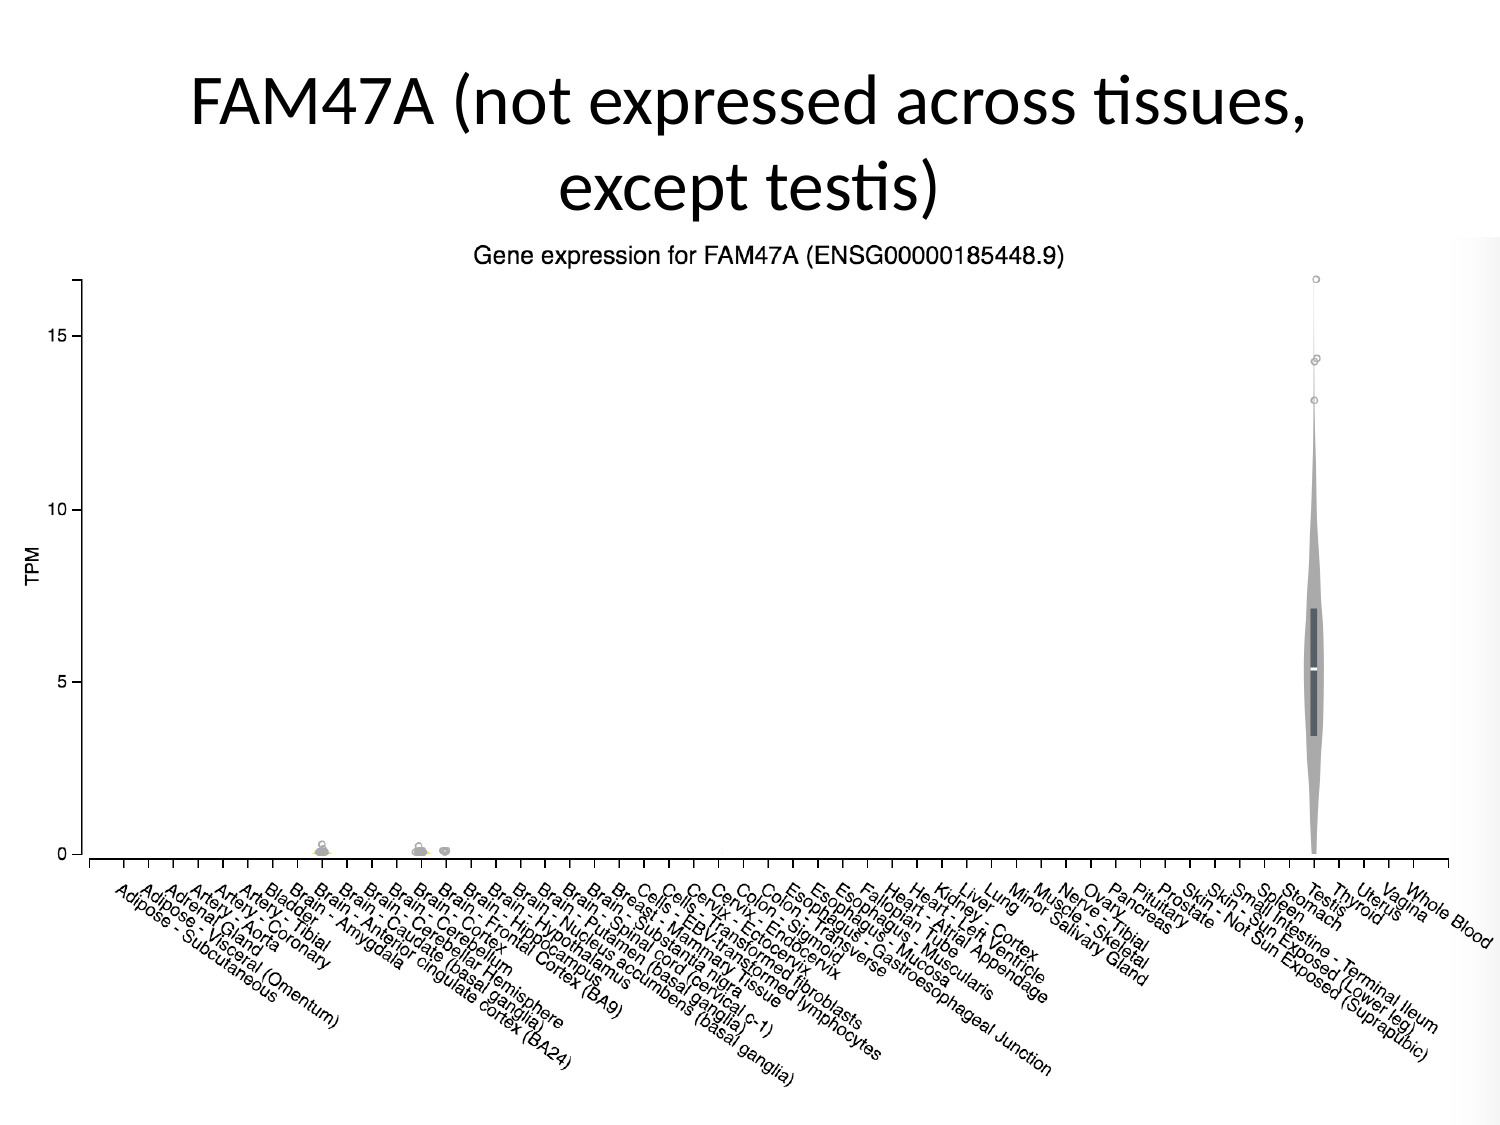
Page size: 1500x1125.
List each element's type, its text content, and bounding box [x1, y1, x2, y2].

picture [0, 237, 1500, 1125]
title FAM47A (not expressed across tissues, except testis) [75, 45, 1425, 233]
